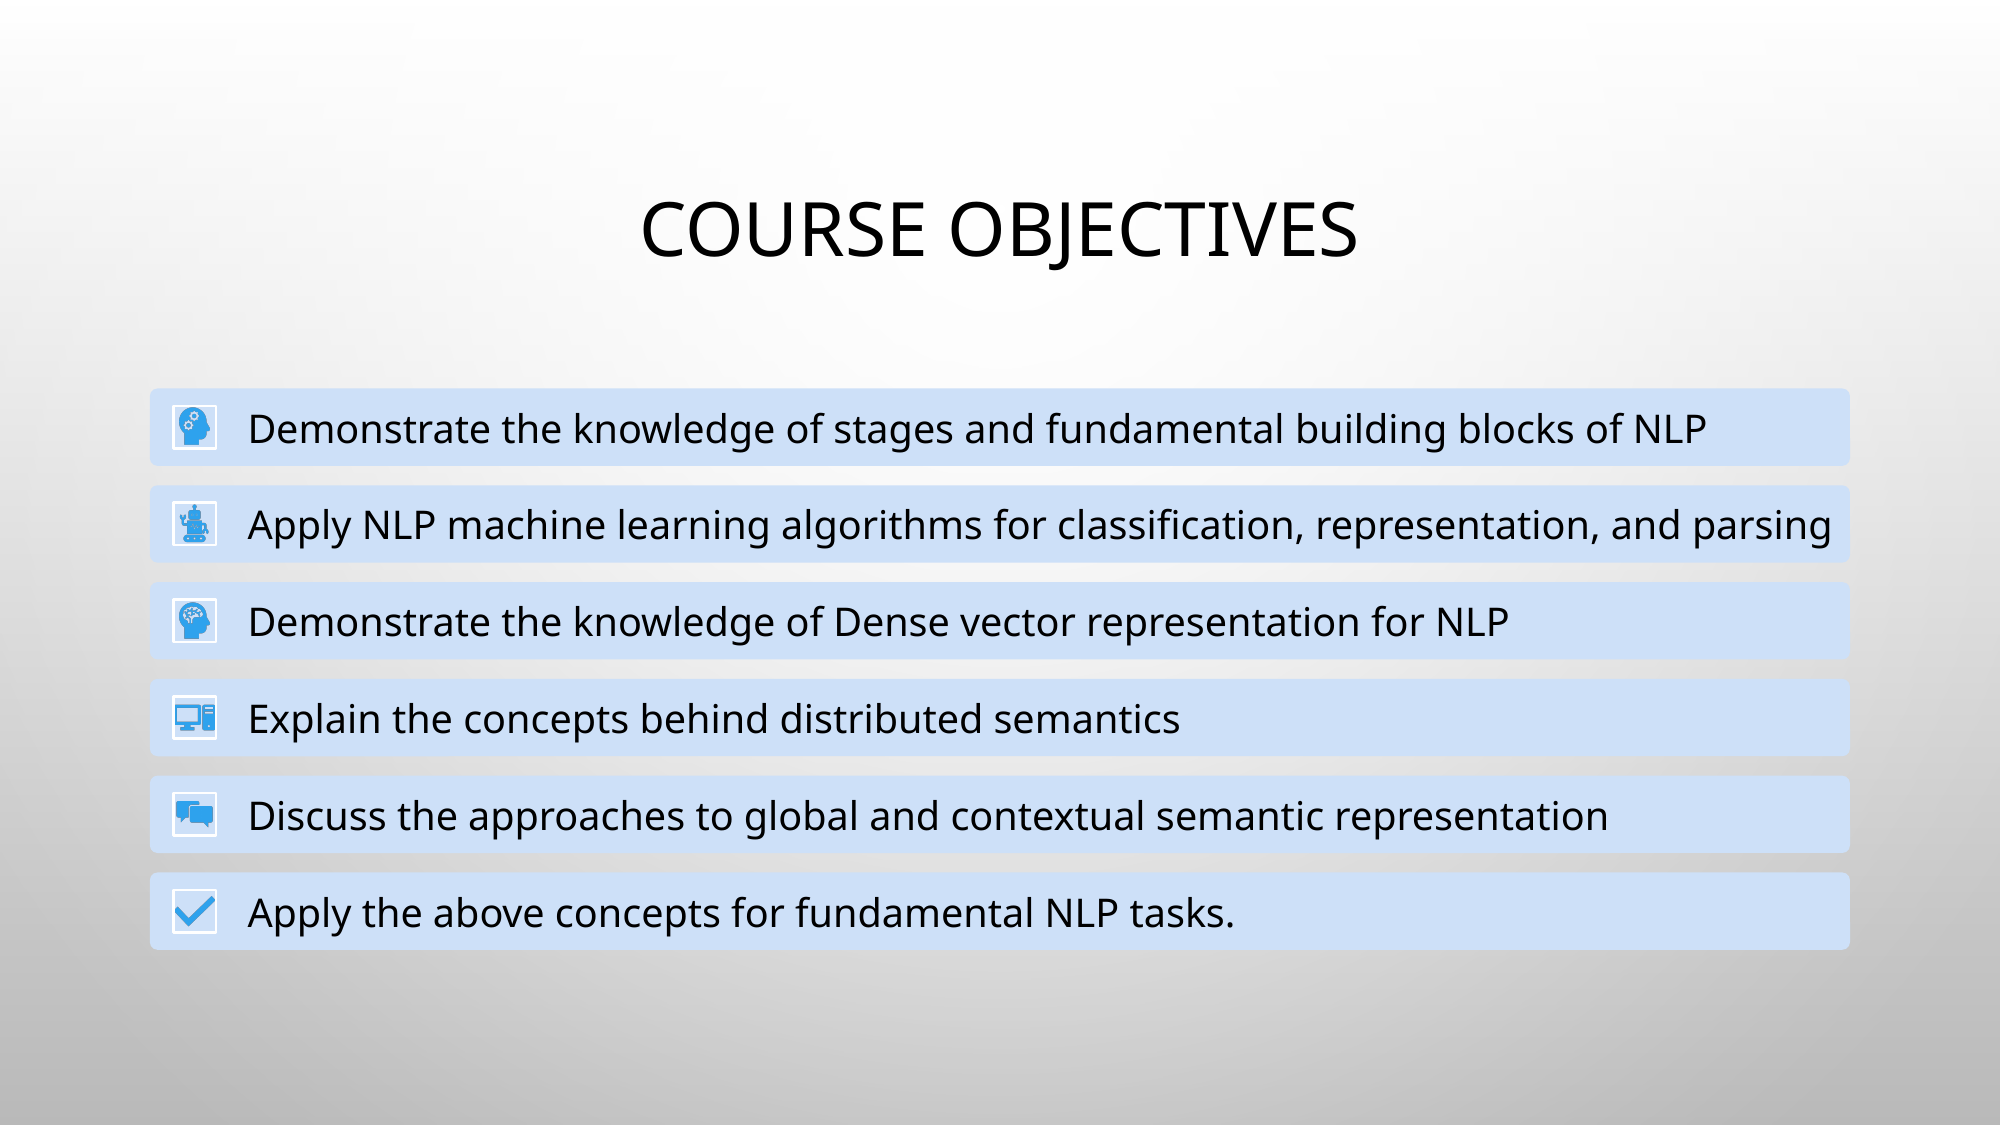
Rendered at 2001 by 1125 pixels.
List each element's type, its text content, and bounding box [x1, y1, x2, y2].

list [149, 388, 1851, 951]
picture [0, 0, 2000, 1125]
title Course Objectives [149, 101, 1851, 364]
